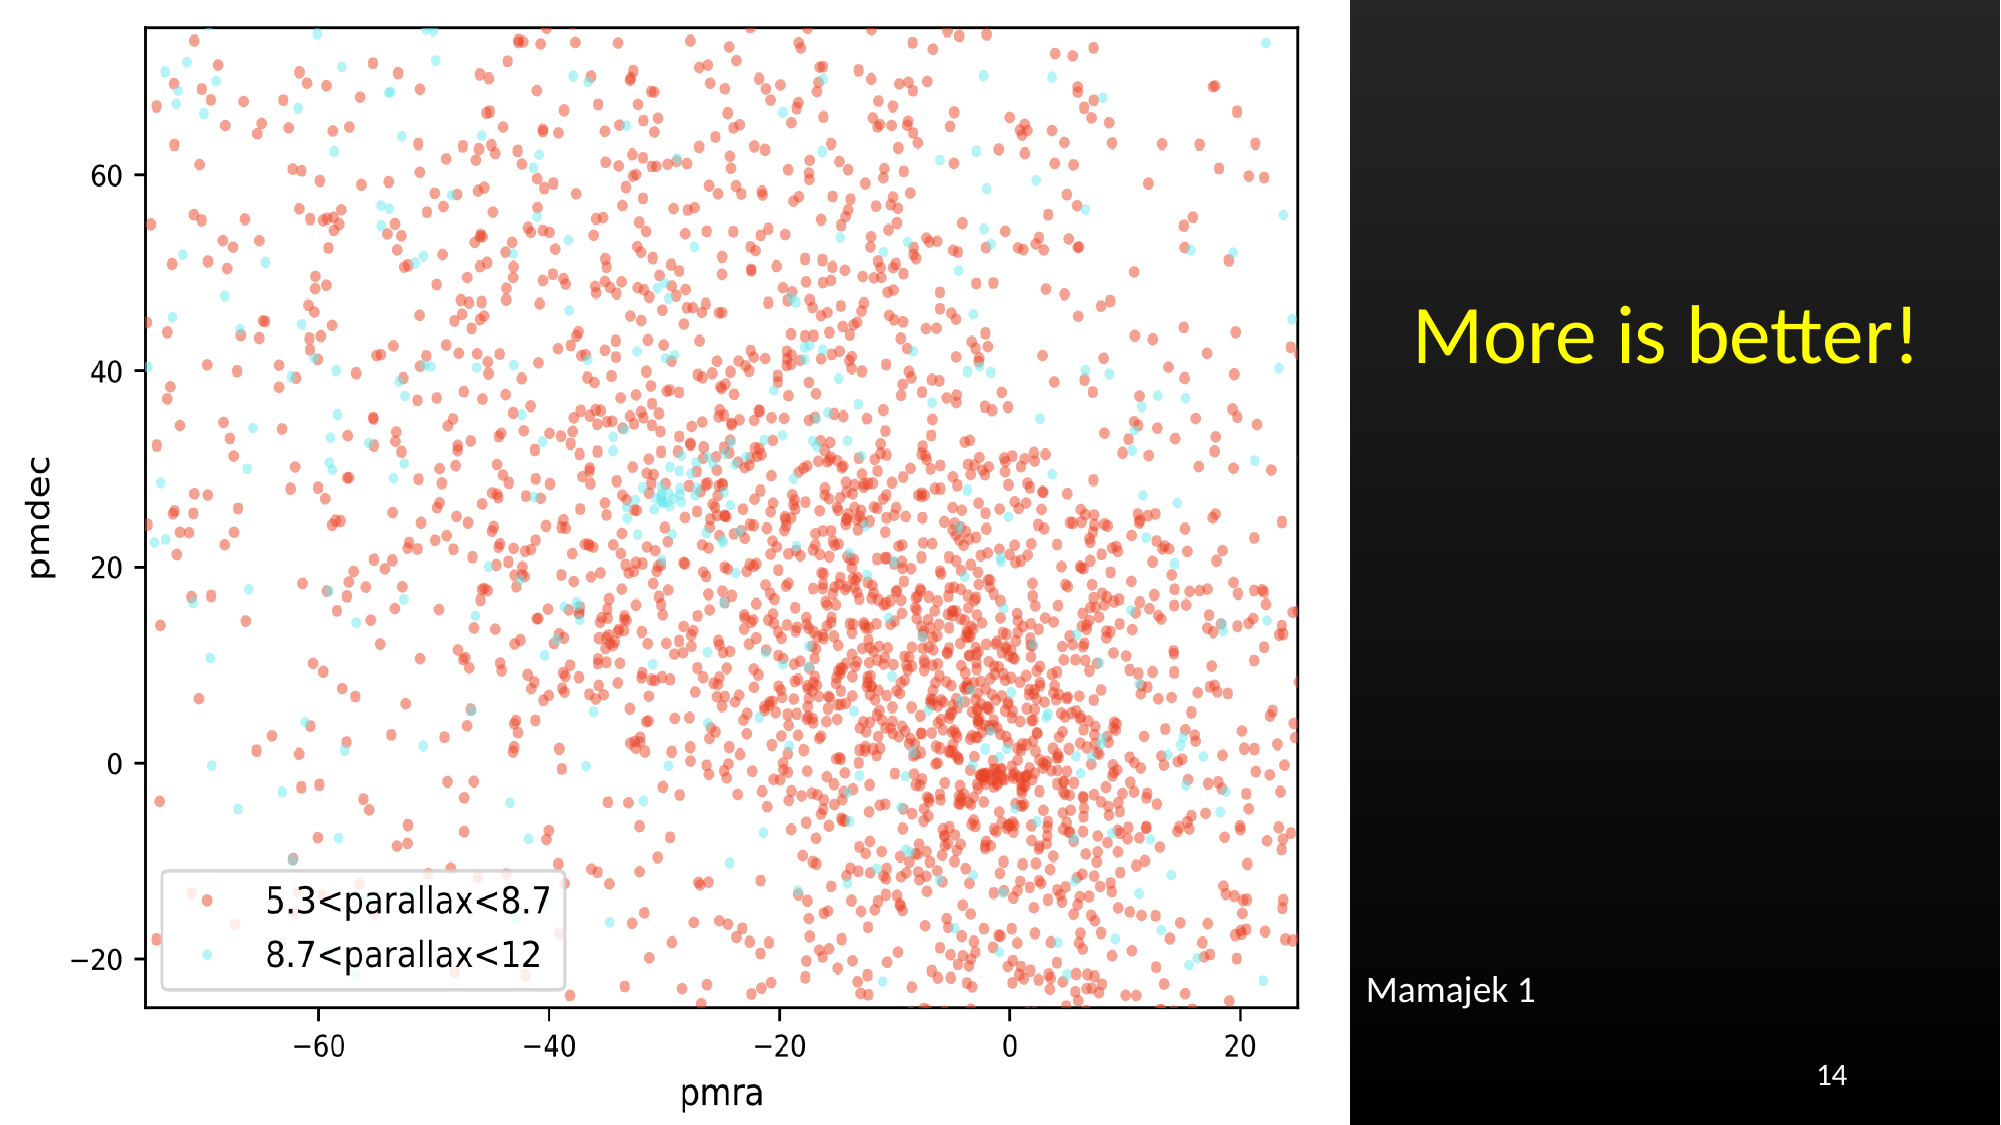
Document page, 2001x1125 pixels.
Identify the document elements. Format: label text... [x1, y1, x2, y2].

text_box More is better! [1397, 273, 2000, 388]
text_box Mamajek 1 [1351, 957, 1551, 1018]
slide_number 14 [1412, 1042, 1863, 1103]
picture [0, 0, 1350, 1125]
